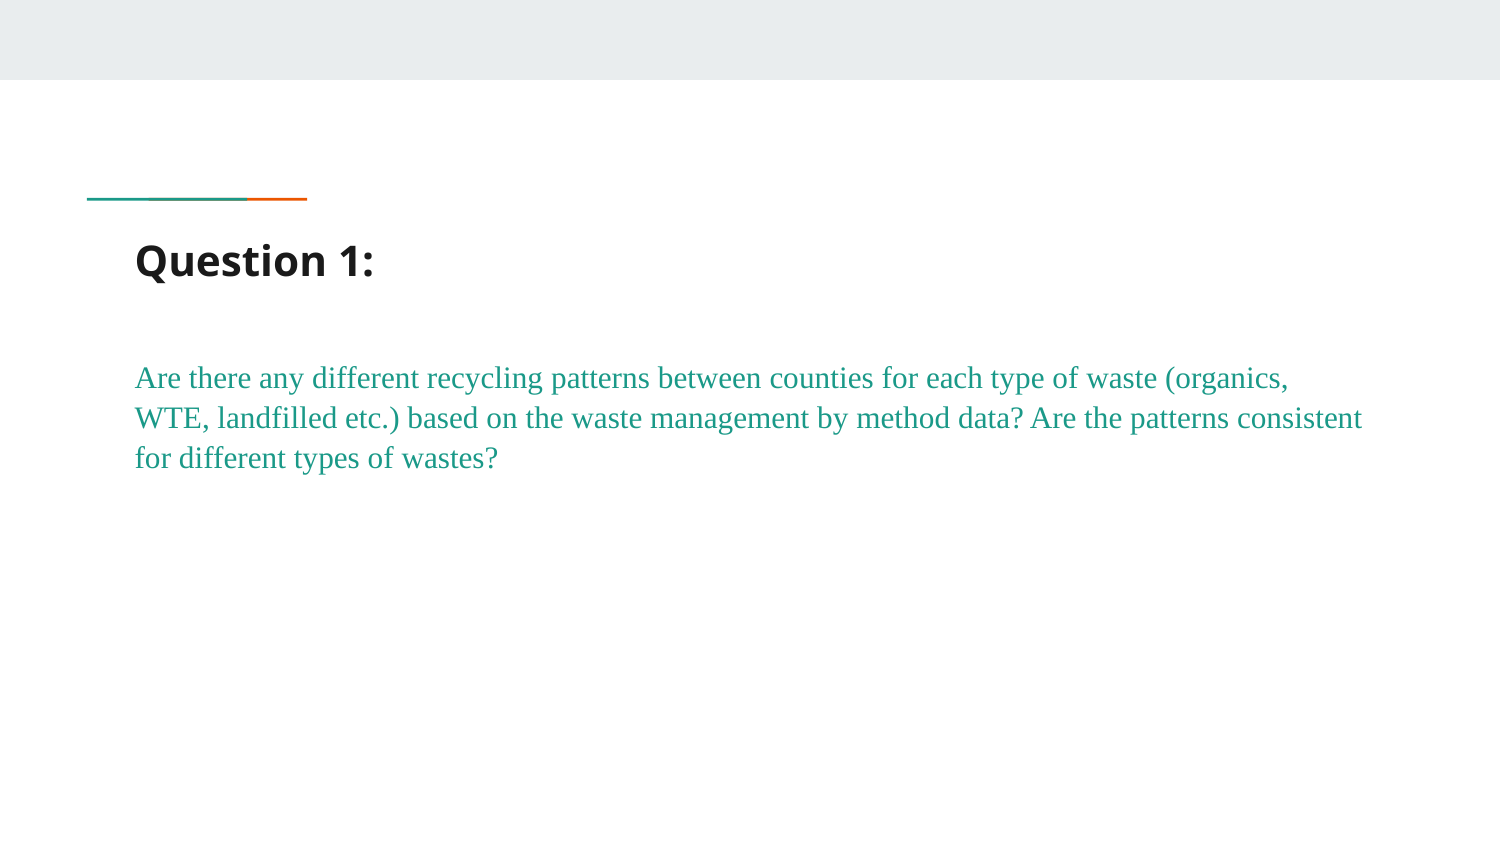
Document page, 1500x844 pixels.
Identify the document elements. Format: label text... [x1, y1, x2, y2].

title Question 1: [119, 216, 1381, 305]
list Are there any different recycling patterns between counties for each type of waste (organics, WTE, landfilled etc.) based on the waste management by method data? Are the patterns consistent for different types of wastes? [119, 341, 1381, 712]
